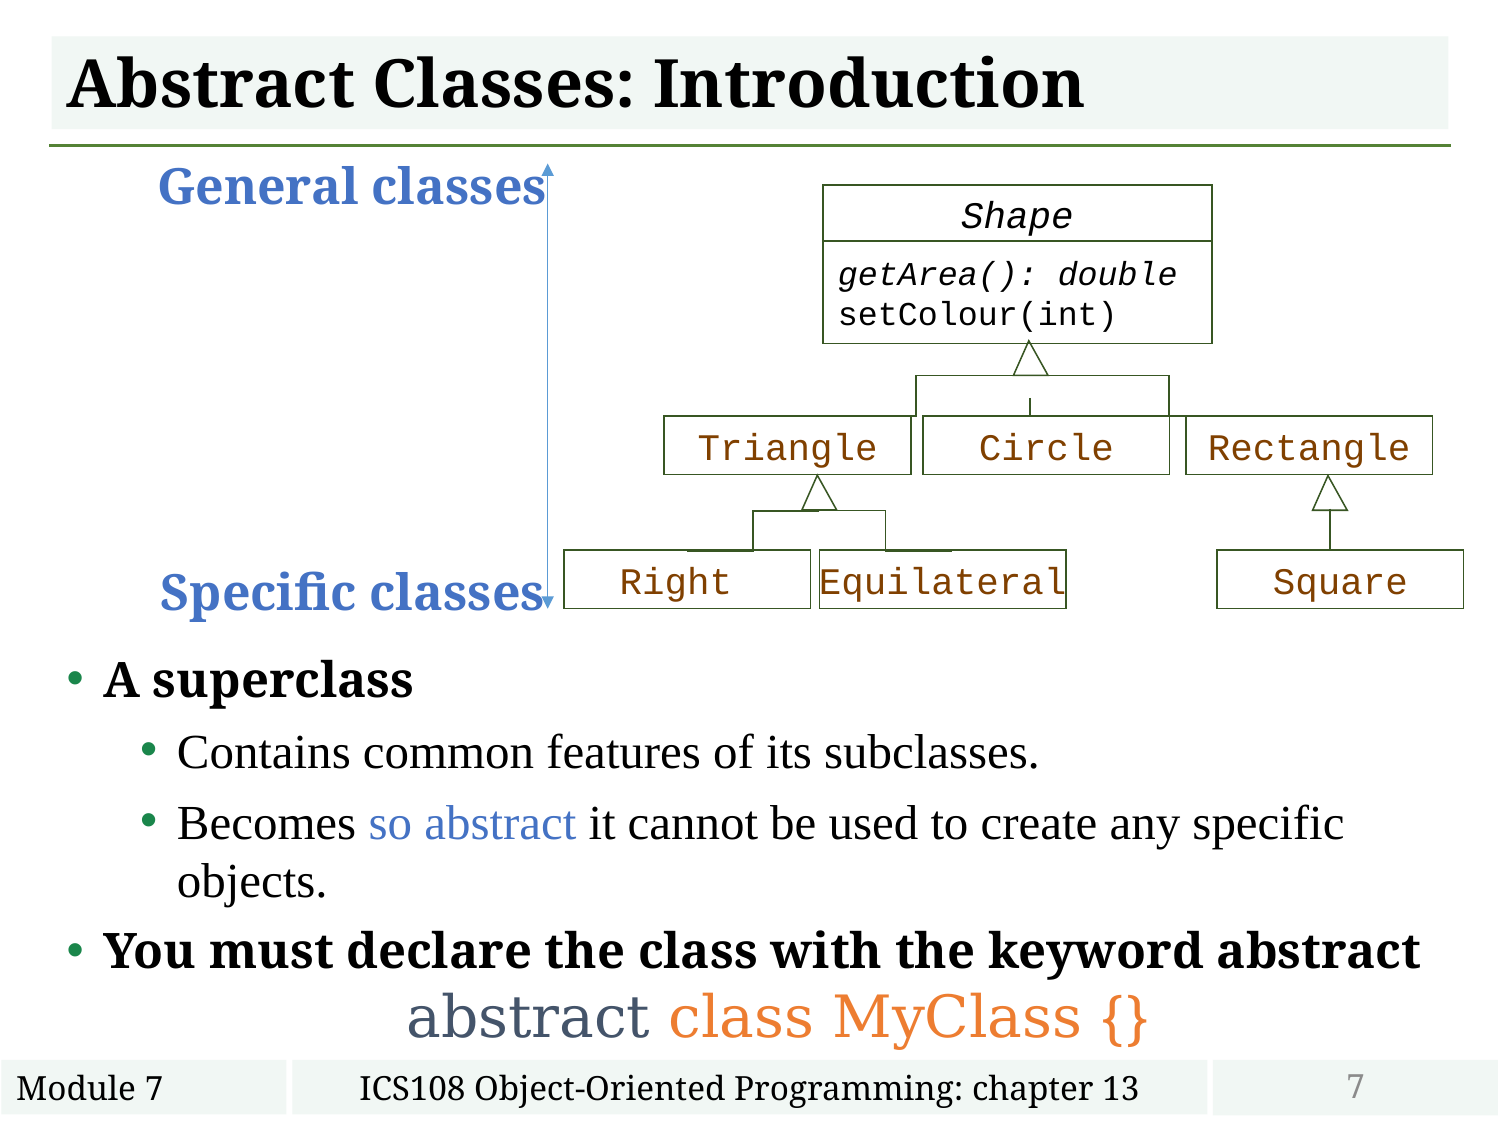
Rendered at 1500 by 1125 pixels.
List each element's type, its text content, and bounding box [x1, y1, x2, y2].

text_box abstract class MyClass {} [352, 972, 1175, 1057]
text_box Specific classes [145, 553, 561, 629]
list A superclass Contains common features of its subclasses. Becomes so abstract it cannot be used to create any specific objects. You must declare the class with the keyword abstract [51, 640, 1454, 1044]
text_box General classes [142, 147, 562, 223]
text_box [563, 184, 1464, 609]
title Abstract Classes: Introduction [51, 36, 1449, 130]
slide_number 7 [1212, 1059, 1498, 1116]
